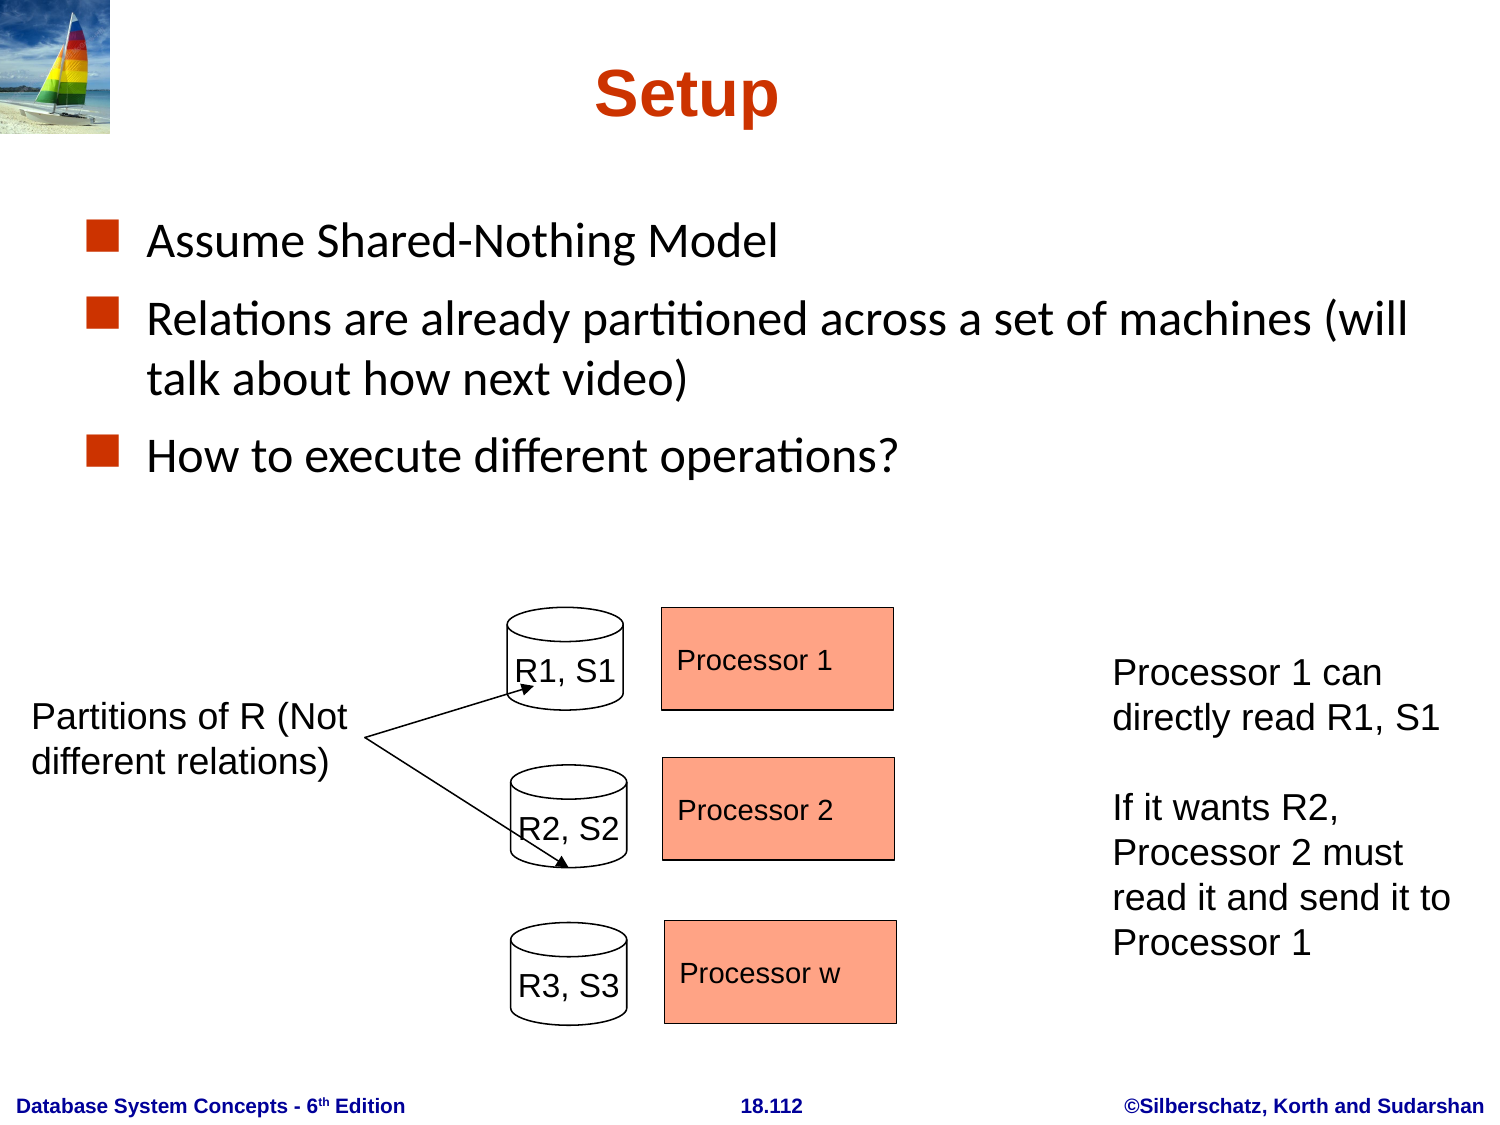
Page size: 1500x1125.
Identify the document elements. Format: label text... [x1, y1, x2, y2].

list Assume Shared-Nothing Model Relations are already partitioned across a set of machines (will talk about how next video) How to execute different operations? [75, 200, 1425, 1038]
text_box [364, 736, 511, 817]
text_box R1, S1 [507, 607, 624, 711]
text_box R2, S2 [510, 764, 627, 868]
picture [0, 0, 110, 134]
text_box Processor 2 [662, 757, 895, 861]
text_box Processor 1 [661, 607, 894, 711]
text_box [364, 685, 535, 738]
text_box Processor 1 can directly read R1, S1 If it wants R2, Processor 2 must read it and send it to Processor 1 [1097, 640, 1499, 971]
text_box R3, S3 [510, 922, 627, 1026]
text_box Processor w [664, 920, 897, 1024]
title Setup [24, 19, 1351, 138]
text_box Partitions of R (Not different relations) [16, 684, 365, 790]
